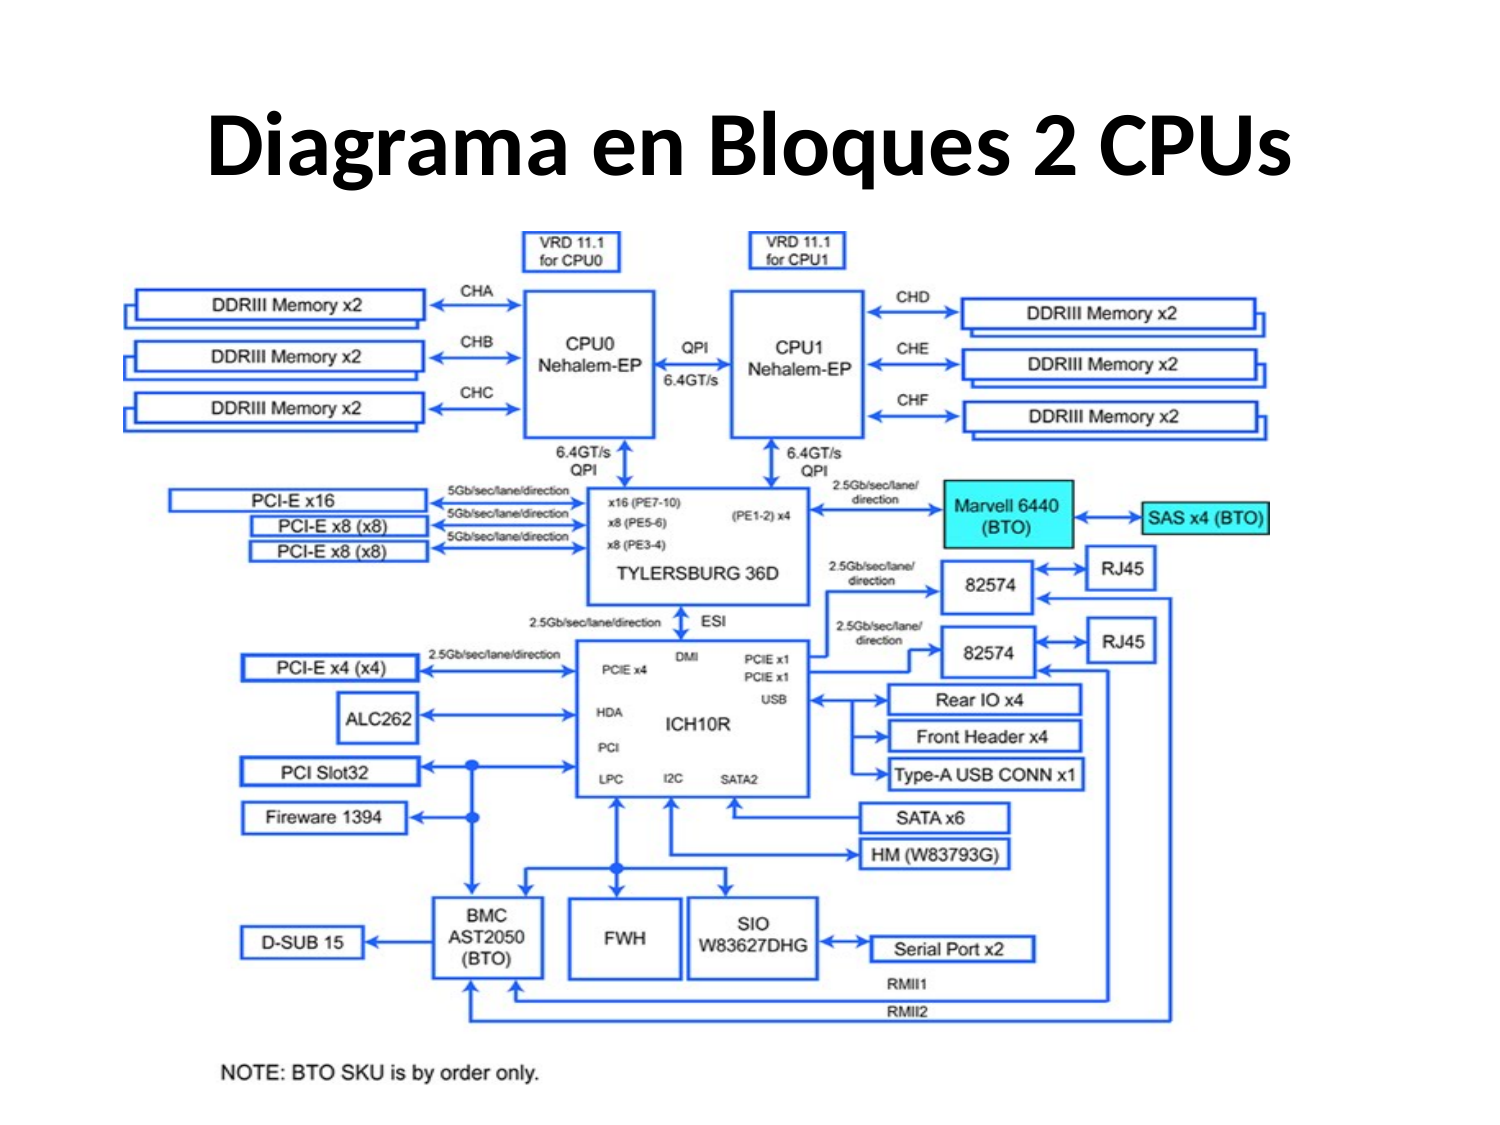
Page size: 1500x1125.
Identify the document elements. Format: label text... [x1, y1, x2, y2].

title Diagrama en Bloques 2 CPUs [75, 45, 1425, 233]
picture [123, 231, 1270, 1086]
